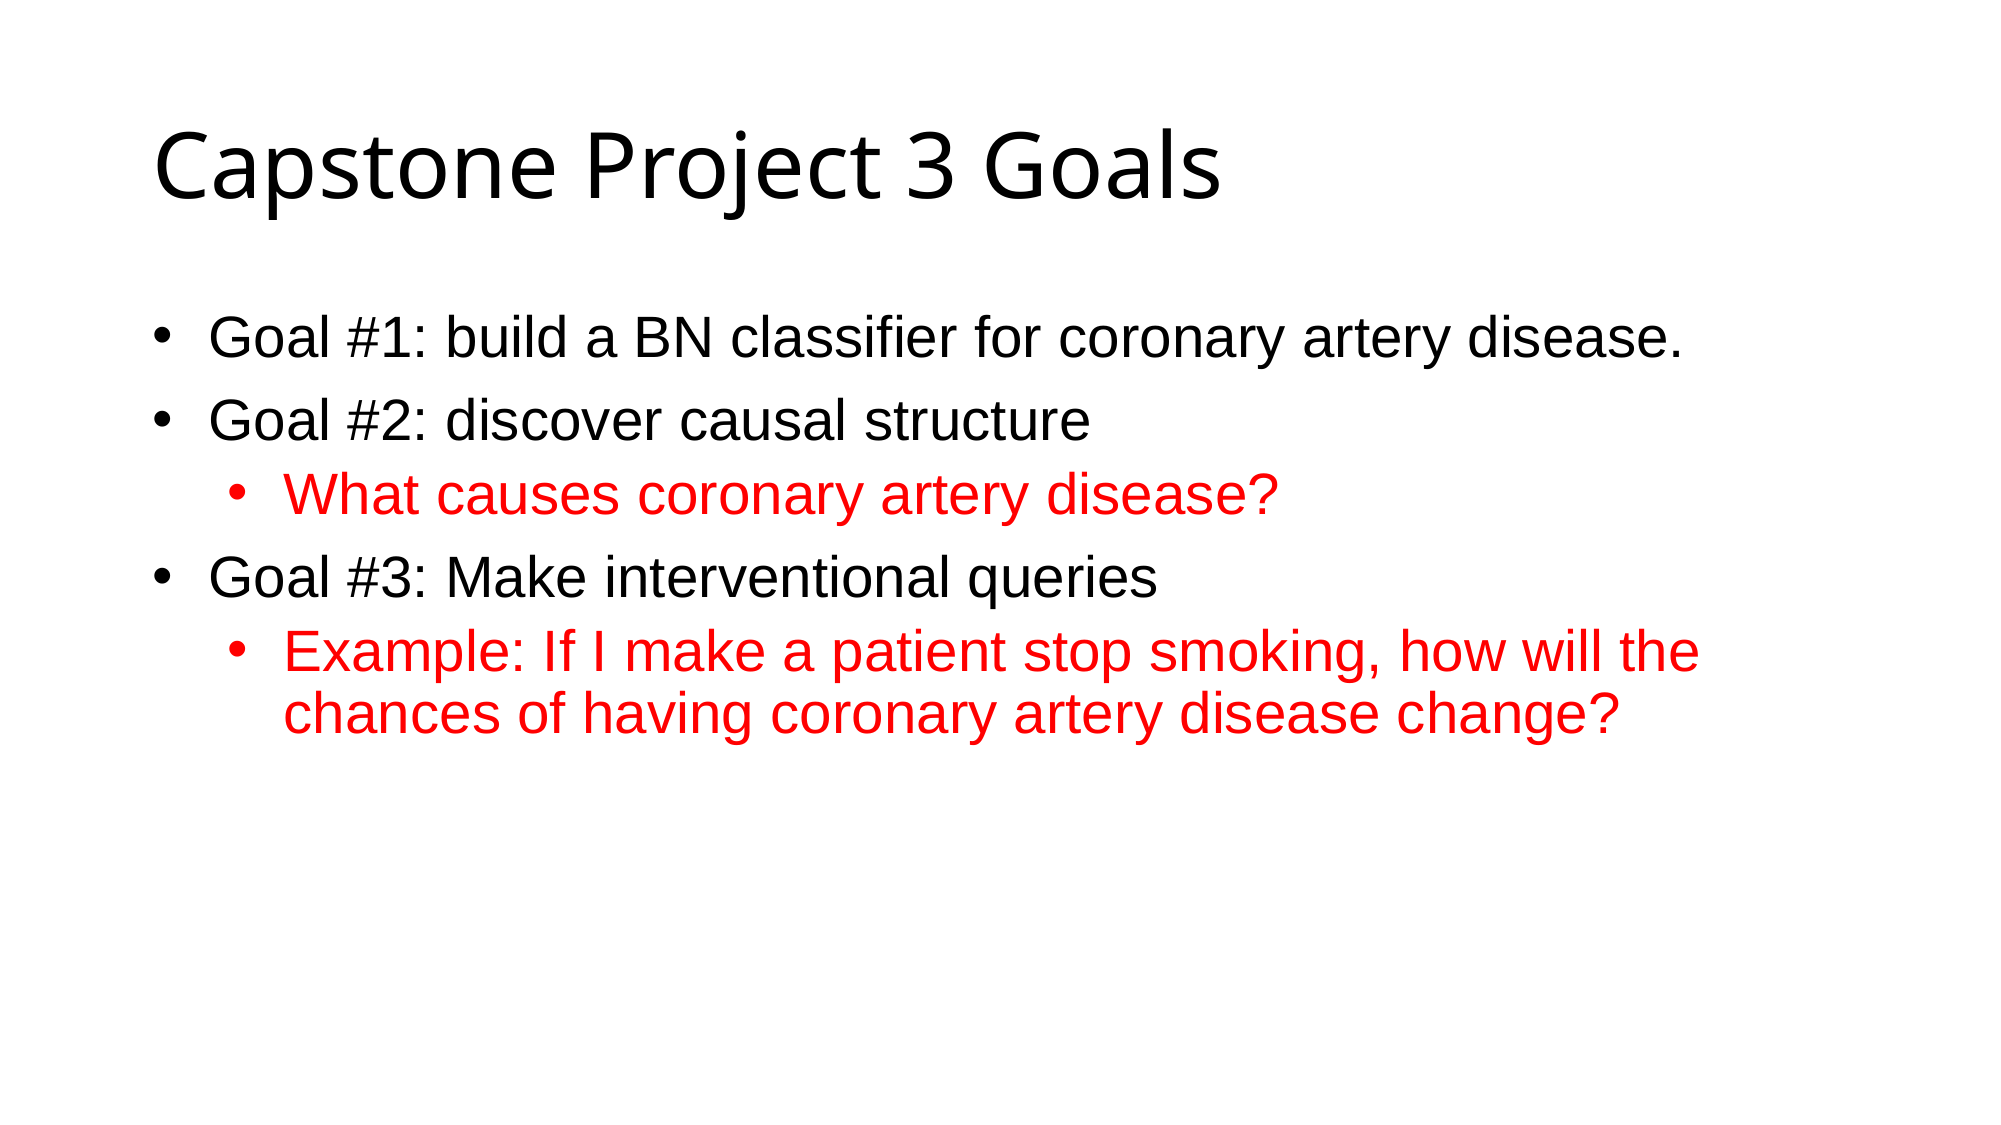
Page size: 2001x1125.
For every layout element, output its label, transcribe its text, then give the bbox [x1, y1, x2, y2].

title Capstone Project 3 Goals [137, 59, 1863, 278]
list Goal #1: build a BN classifier for coronary artery disease. Goal #2: discover causal structure What causes coronary artery disease? Goal #3: Make interventional queries Example: If I make a patient stop smoking, how will the chances of having coronary artery disease change? [137, 299, 1863, 1014]
